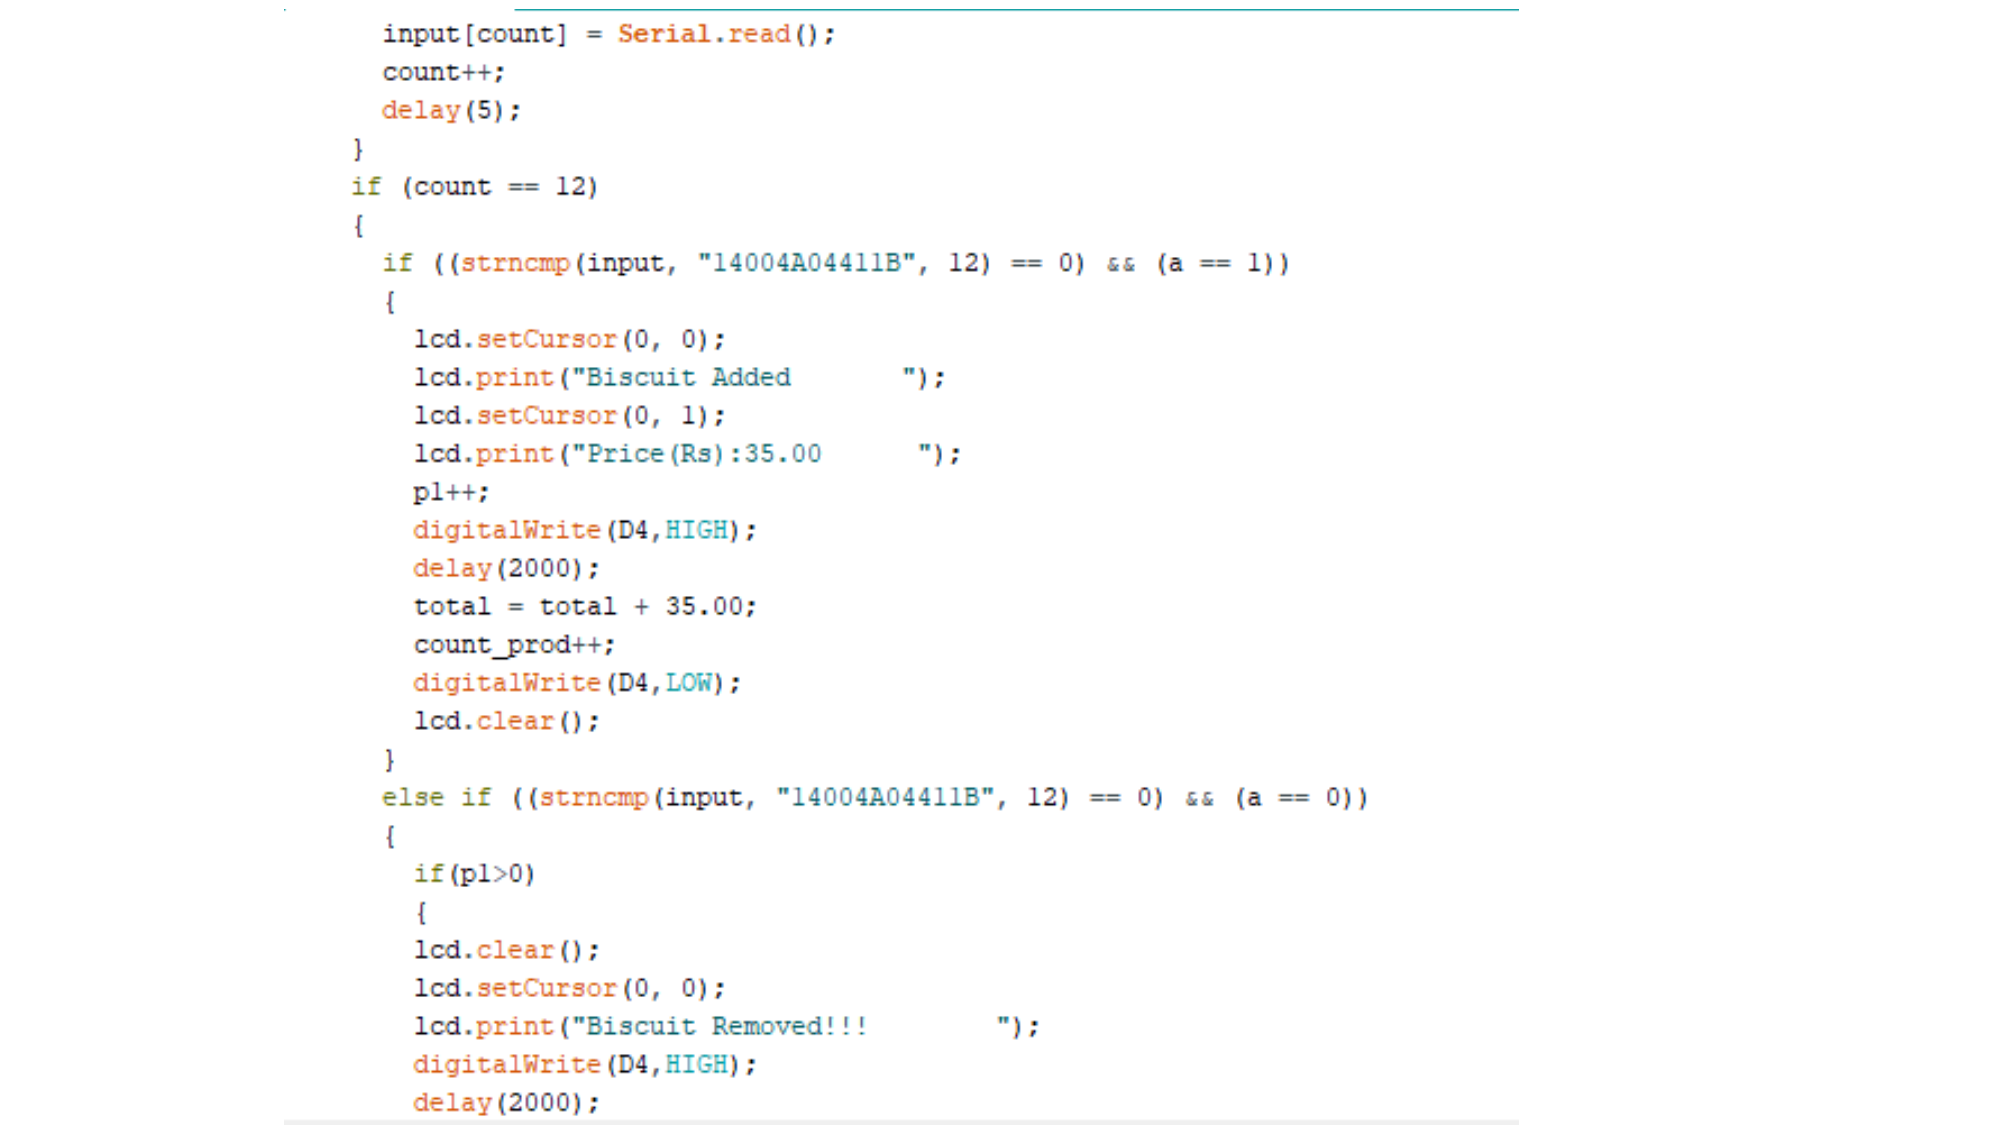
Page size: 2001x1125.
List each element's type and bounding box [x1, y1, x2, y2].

list [284, 9, 1519, 1125]
